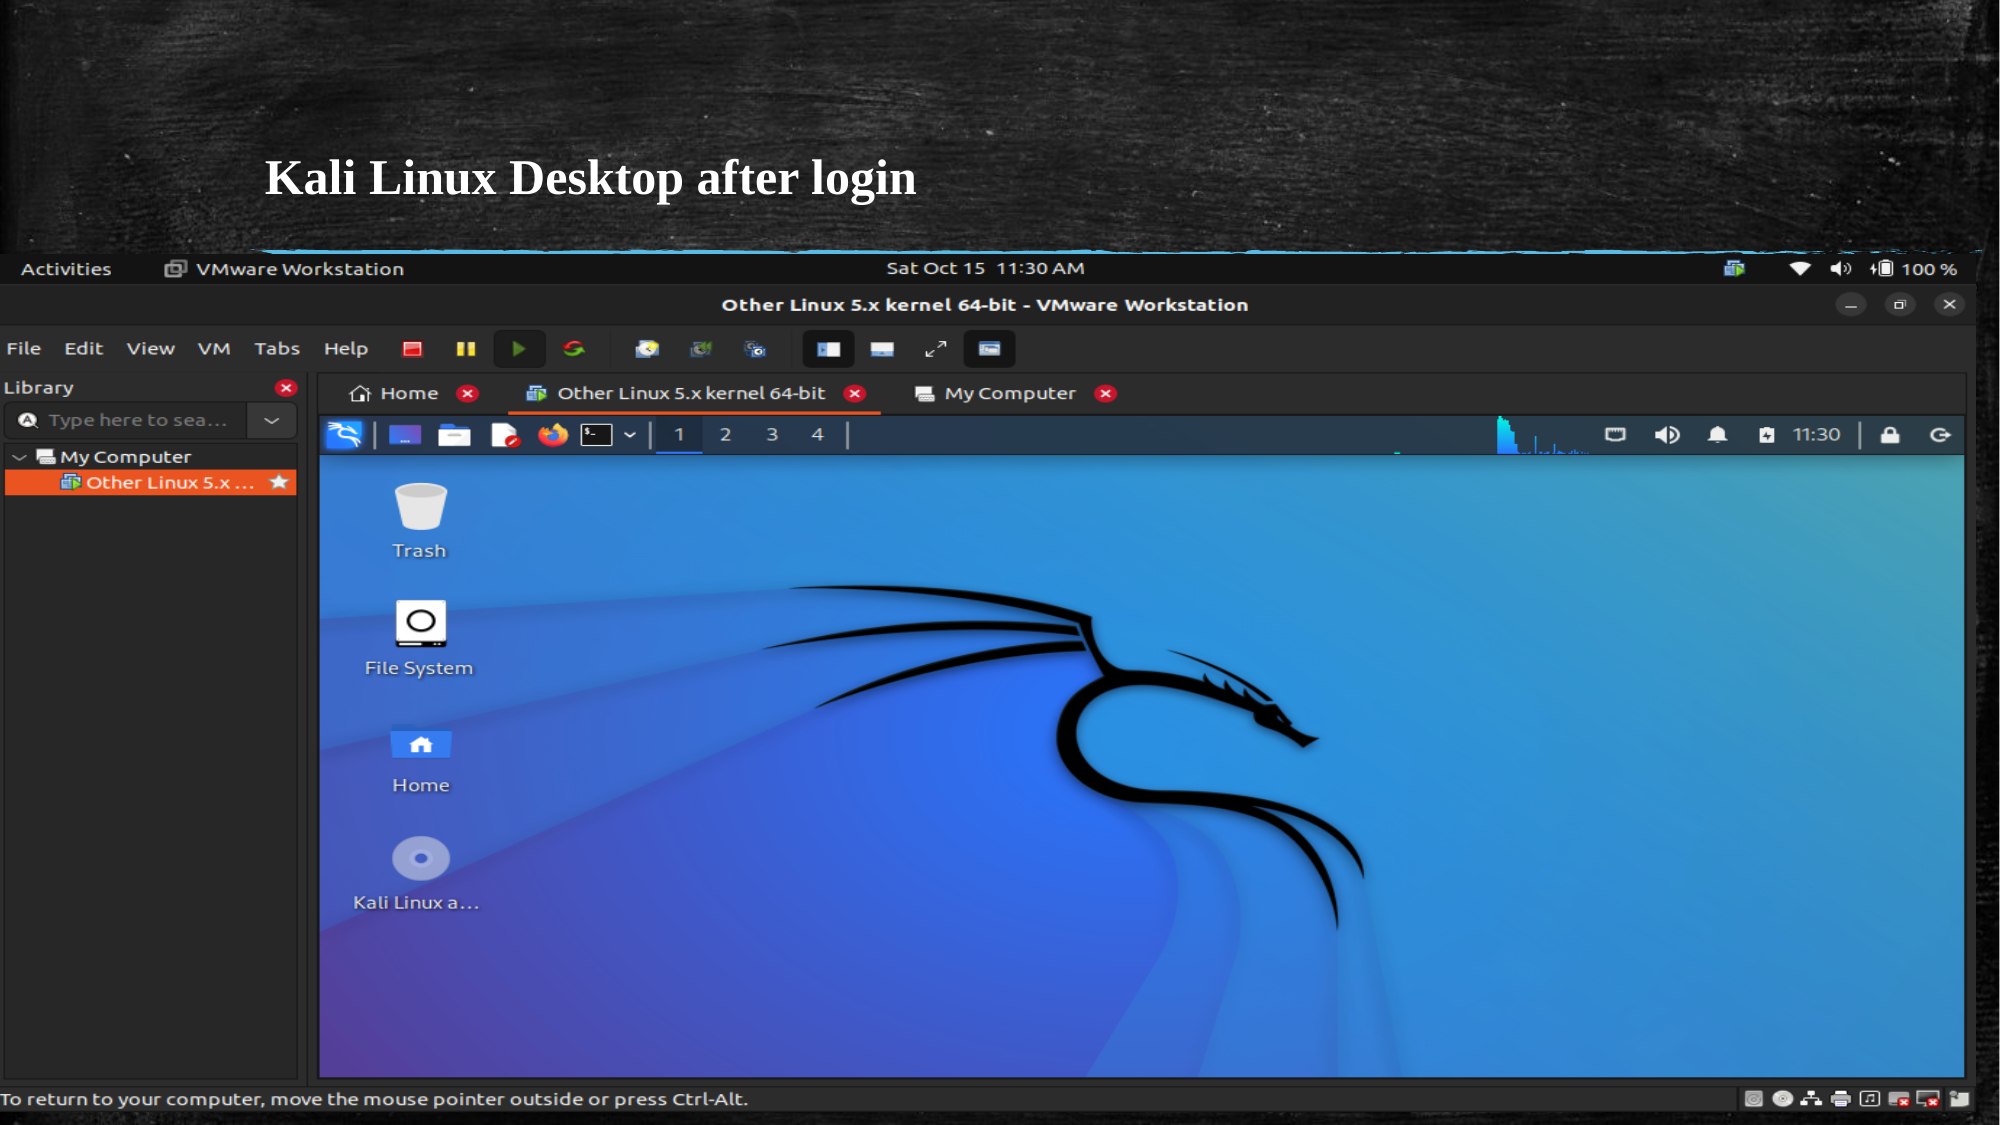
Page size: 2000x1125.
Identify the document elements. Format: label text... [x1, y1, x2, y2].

title Kali Linux Desktop after login [249, 45, 1750, 213]
picture [0, 254, 1976, 1112]
